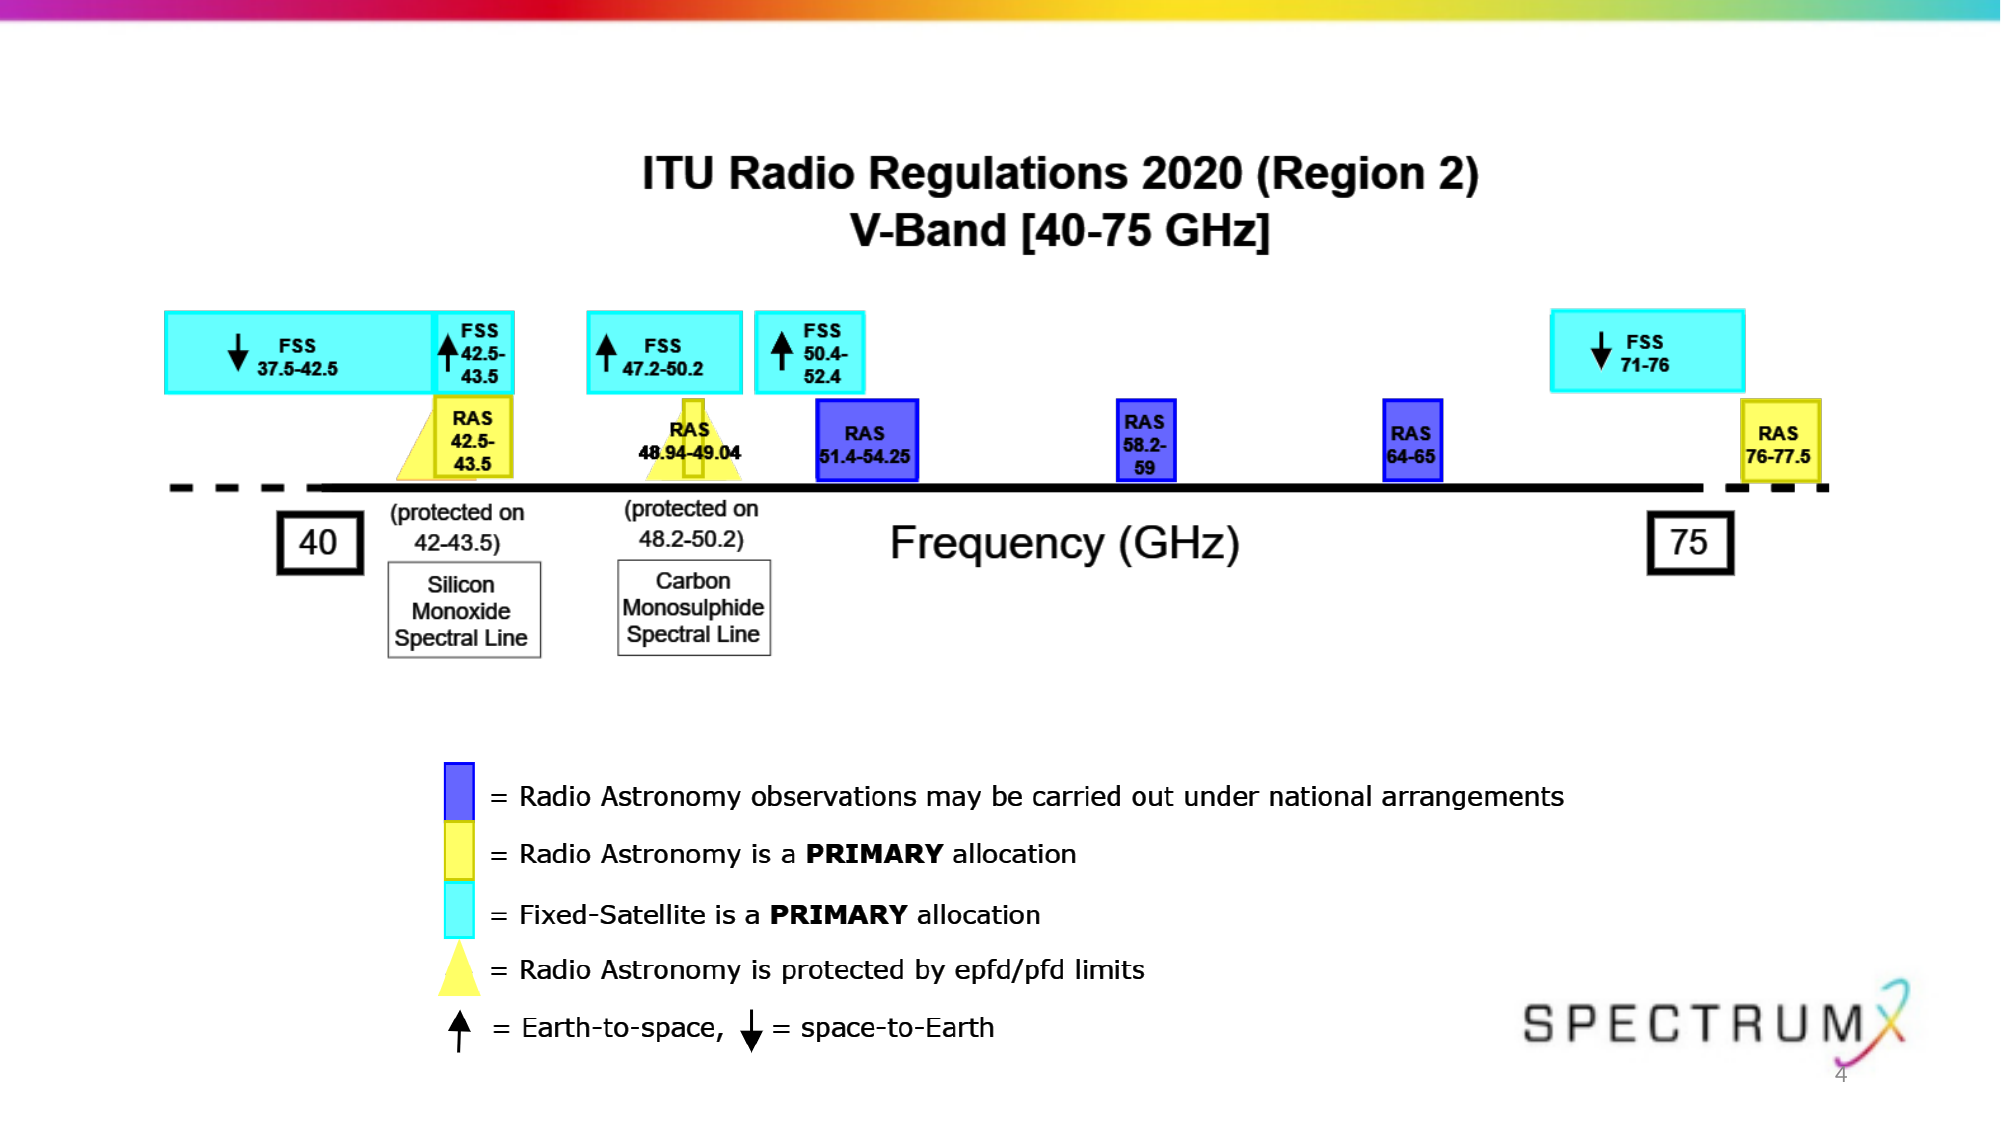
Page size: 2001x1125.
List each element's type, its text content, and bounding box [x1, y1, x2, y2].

slide_number 4 [1412, 1042, 1863, 1103]
picture [0, 0, 2001, 1125]
